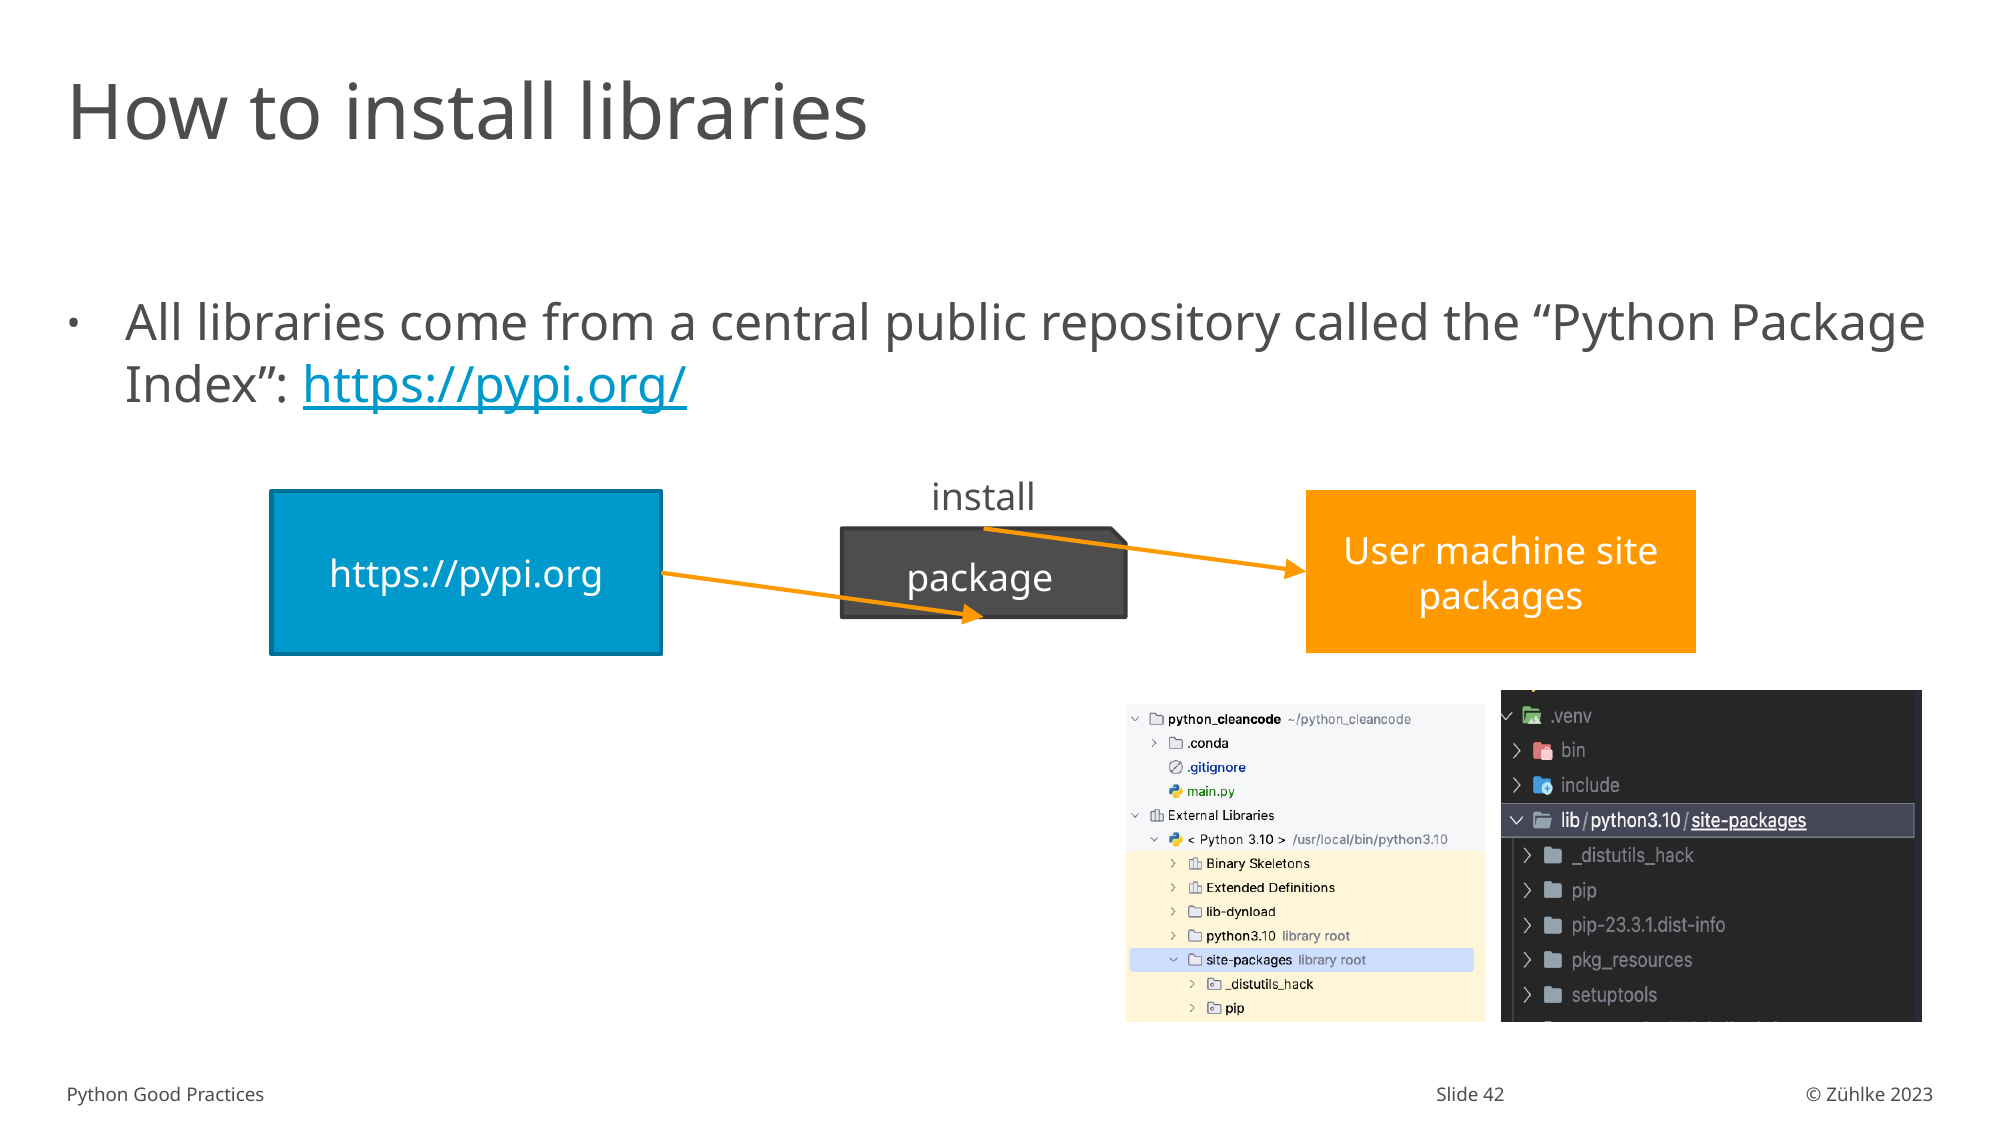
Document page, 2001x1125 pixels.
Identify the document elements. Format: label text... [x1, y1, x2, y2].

title How to install libraries [66, 66, 1934, 177]
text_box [271, 472, 1696, 655]
list All libraries come from a central public repository called the “Python Package Index”: https://pypi.org/ [66, 293, 1934, 1059]
picture [1125, 704, 1486, 1022]
picture [1501, 690, 1922, 1022]
